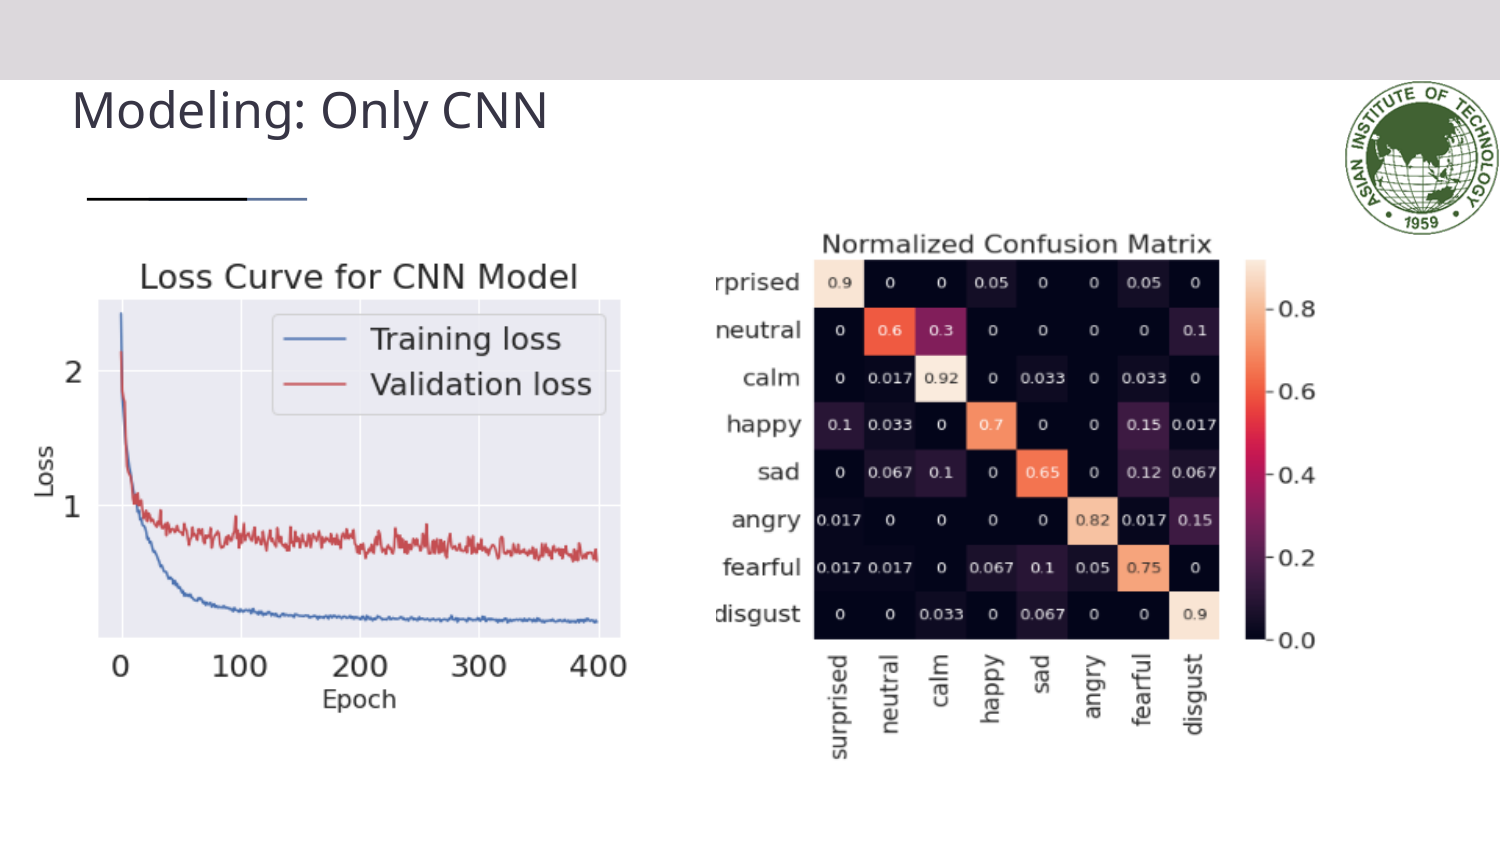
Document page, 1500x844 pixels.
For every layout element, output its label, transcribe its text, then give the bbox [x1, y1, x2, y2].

title Modeling: Only CNN [56, 99, 1339, 194]
picture [715, 80, 1500, 775]
picture [22, 253, 639, 725]
